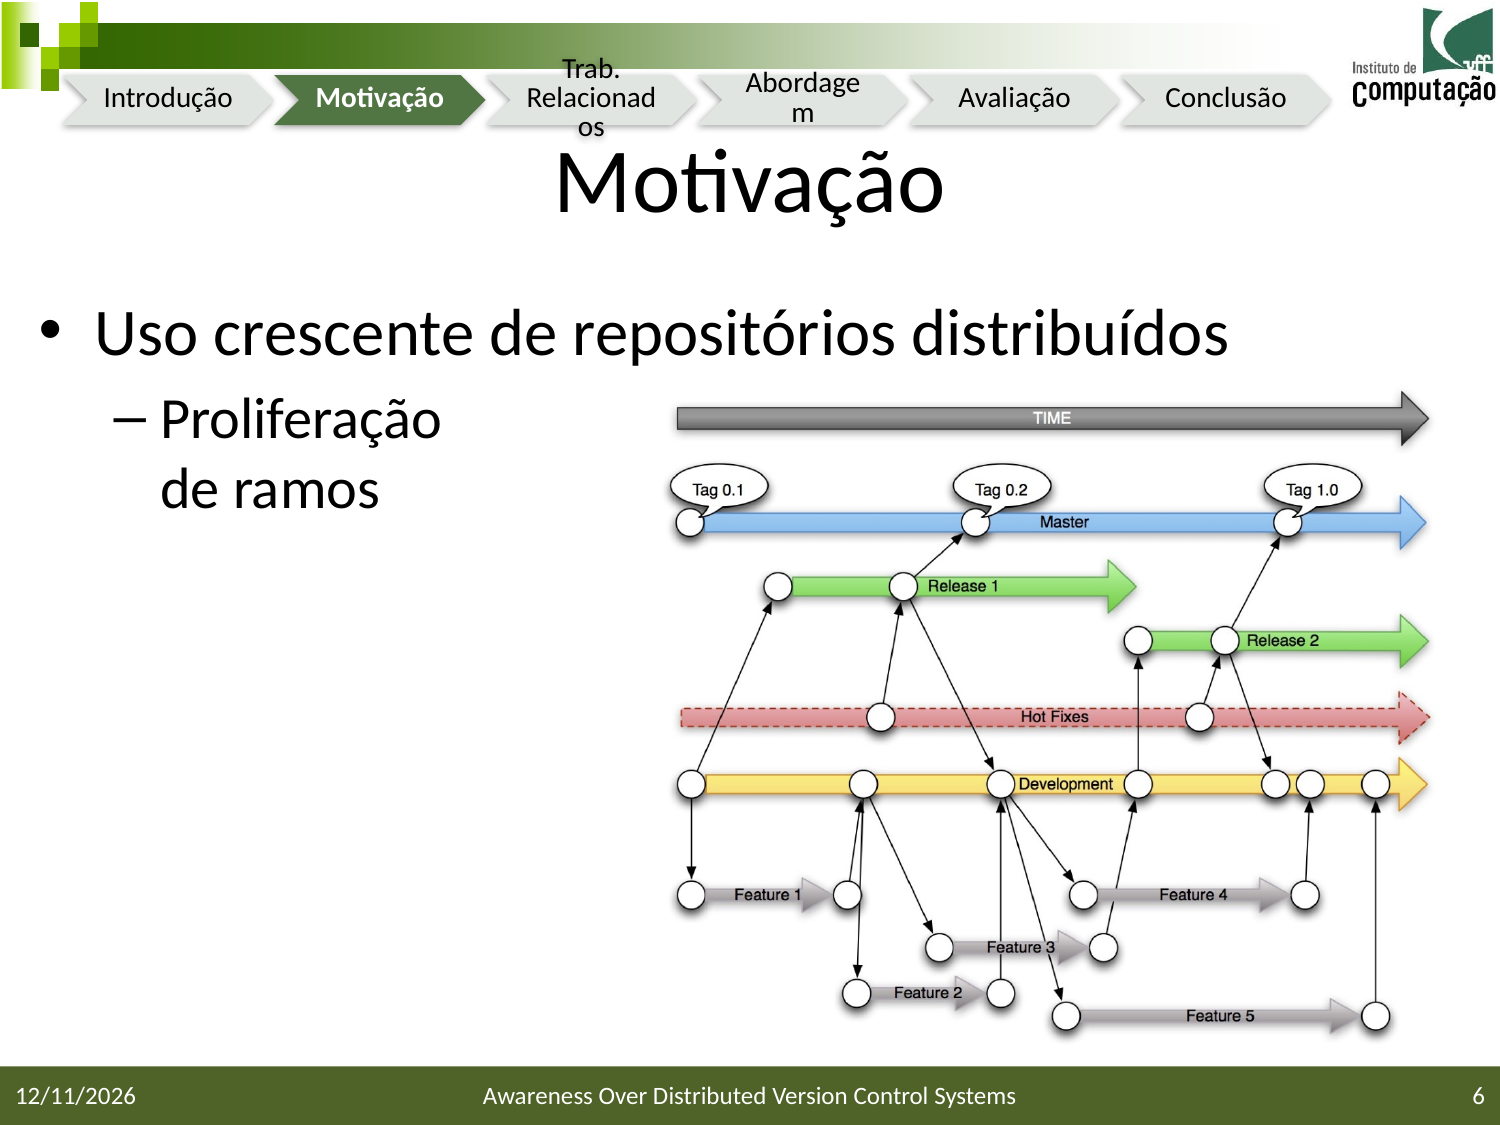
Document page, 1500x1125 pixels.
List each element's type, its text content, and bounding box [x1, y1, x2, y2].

footer Awareness Over Distributed Version Control Systems [58, 82, 1335, 140]
slide_number 6 [1149, 1065, 1500, 1125]
footer Awareness Over Distributed Version Control Systems [362, 1065, 1138, 1125]
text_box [62, 74, 1333, 126]
picture [643, 366, 1456, 1062]
list Uso crescente de repositórios distribuídos Proliferação de ramos [23, 281, 1477, 1055]
title Motivação [23, 82, 1477, 270]
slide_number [0, 1065, 350, 1125]
